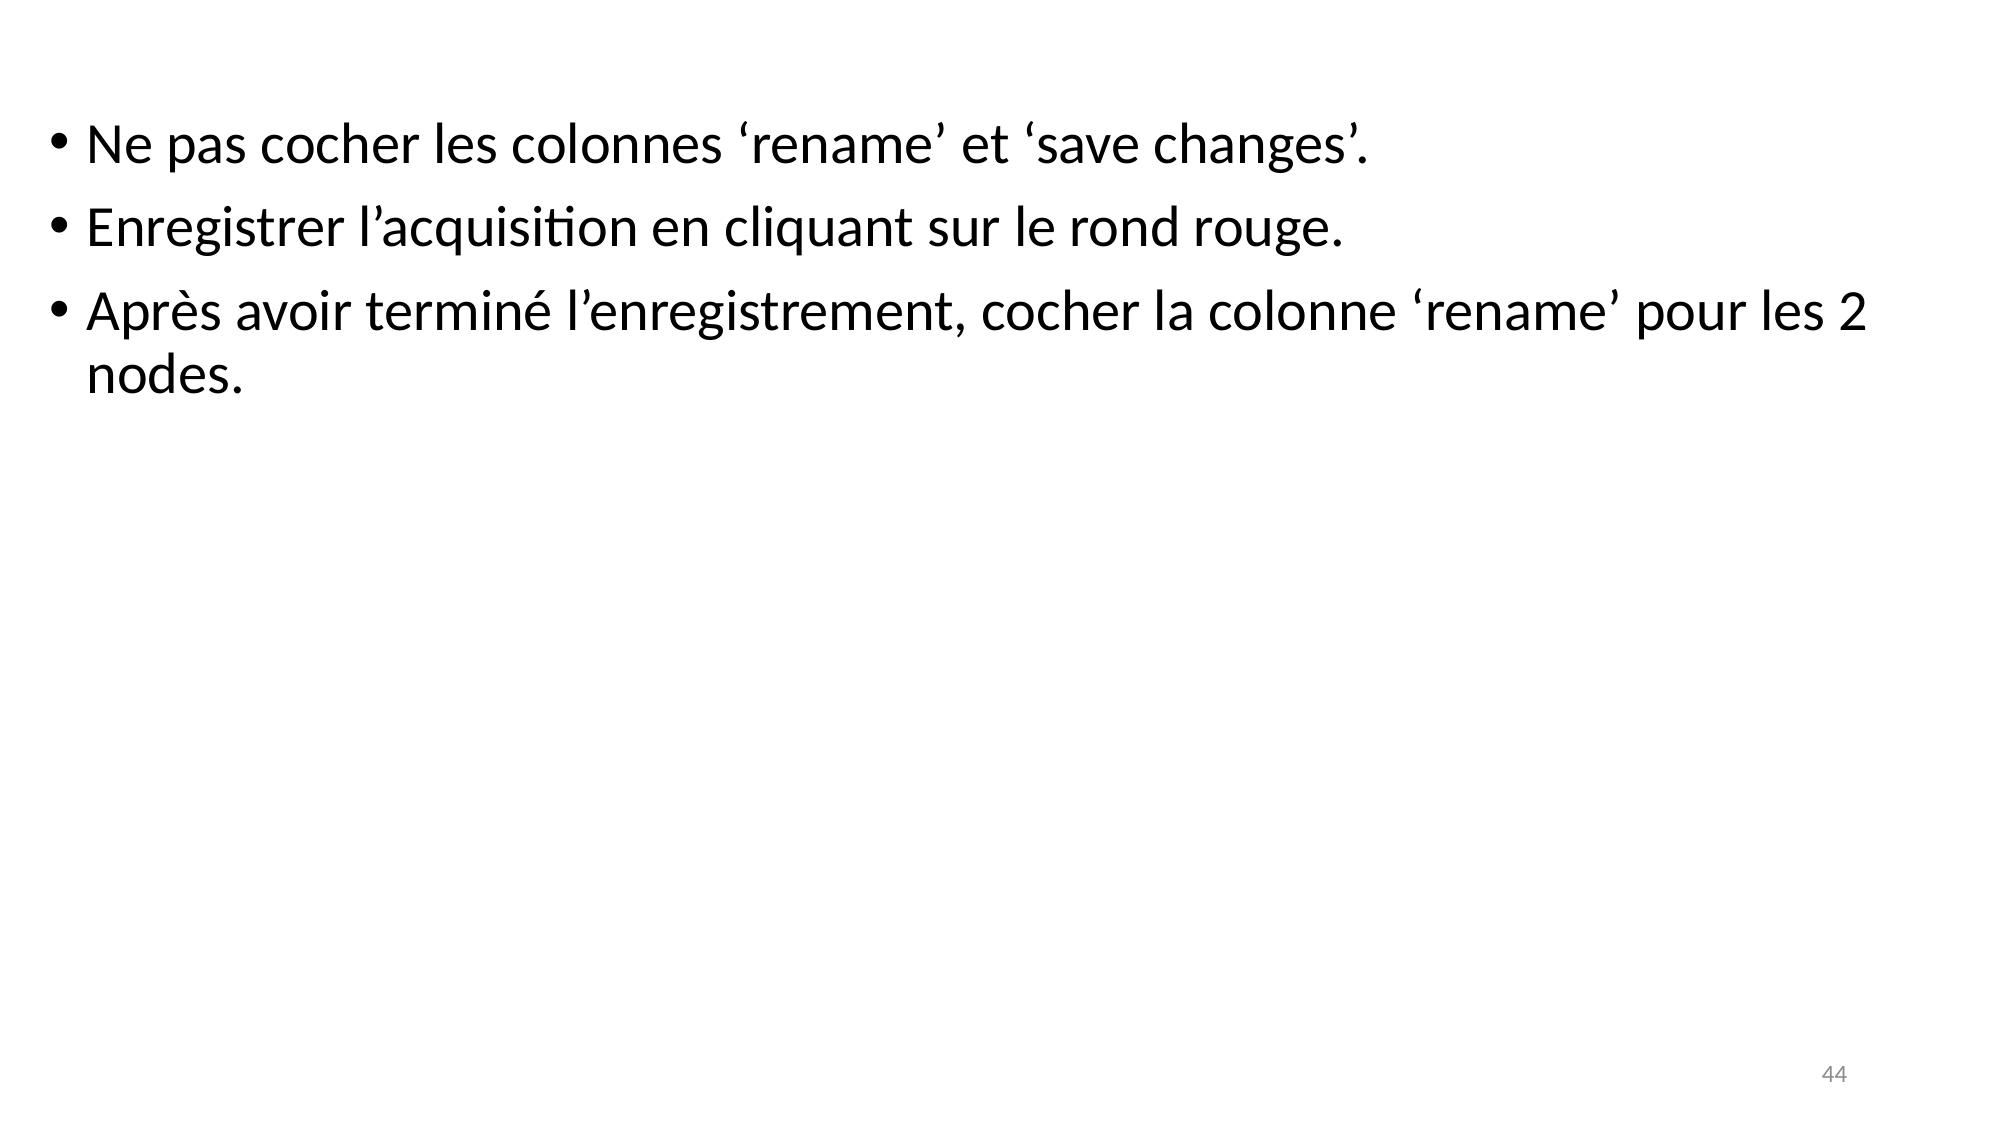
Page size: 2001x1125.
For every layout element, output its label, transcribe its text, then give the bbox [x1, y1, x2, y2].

list Ne pas cocher les colonnes ‘rename’ et ‘save changes’. Enregistrer l’acquisition en cliquant sur le rond rouge. Après avoir terminé l’enregistrement, cocher la colonne ‘rename’ pour les 2 nodes. [34, 105, 1961, 1014]
slide_number 44 [1412, 1042, 1863, 1103]
